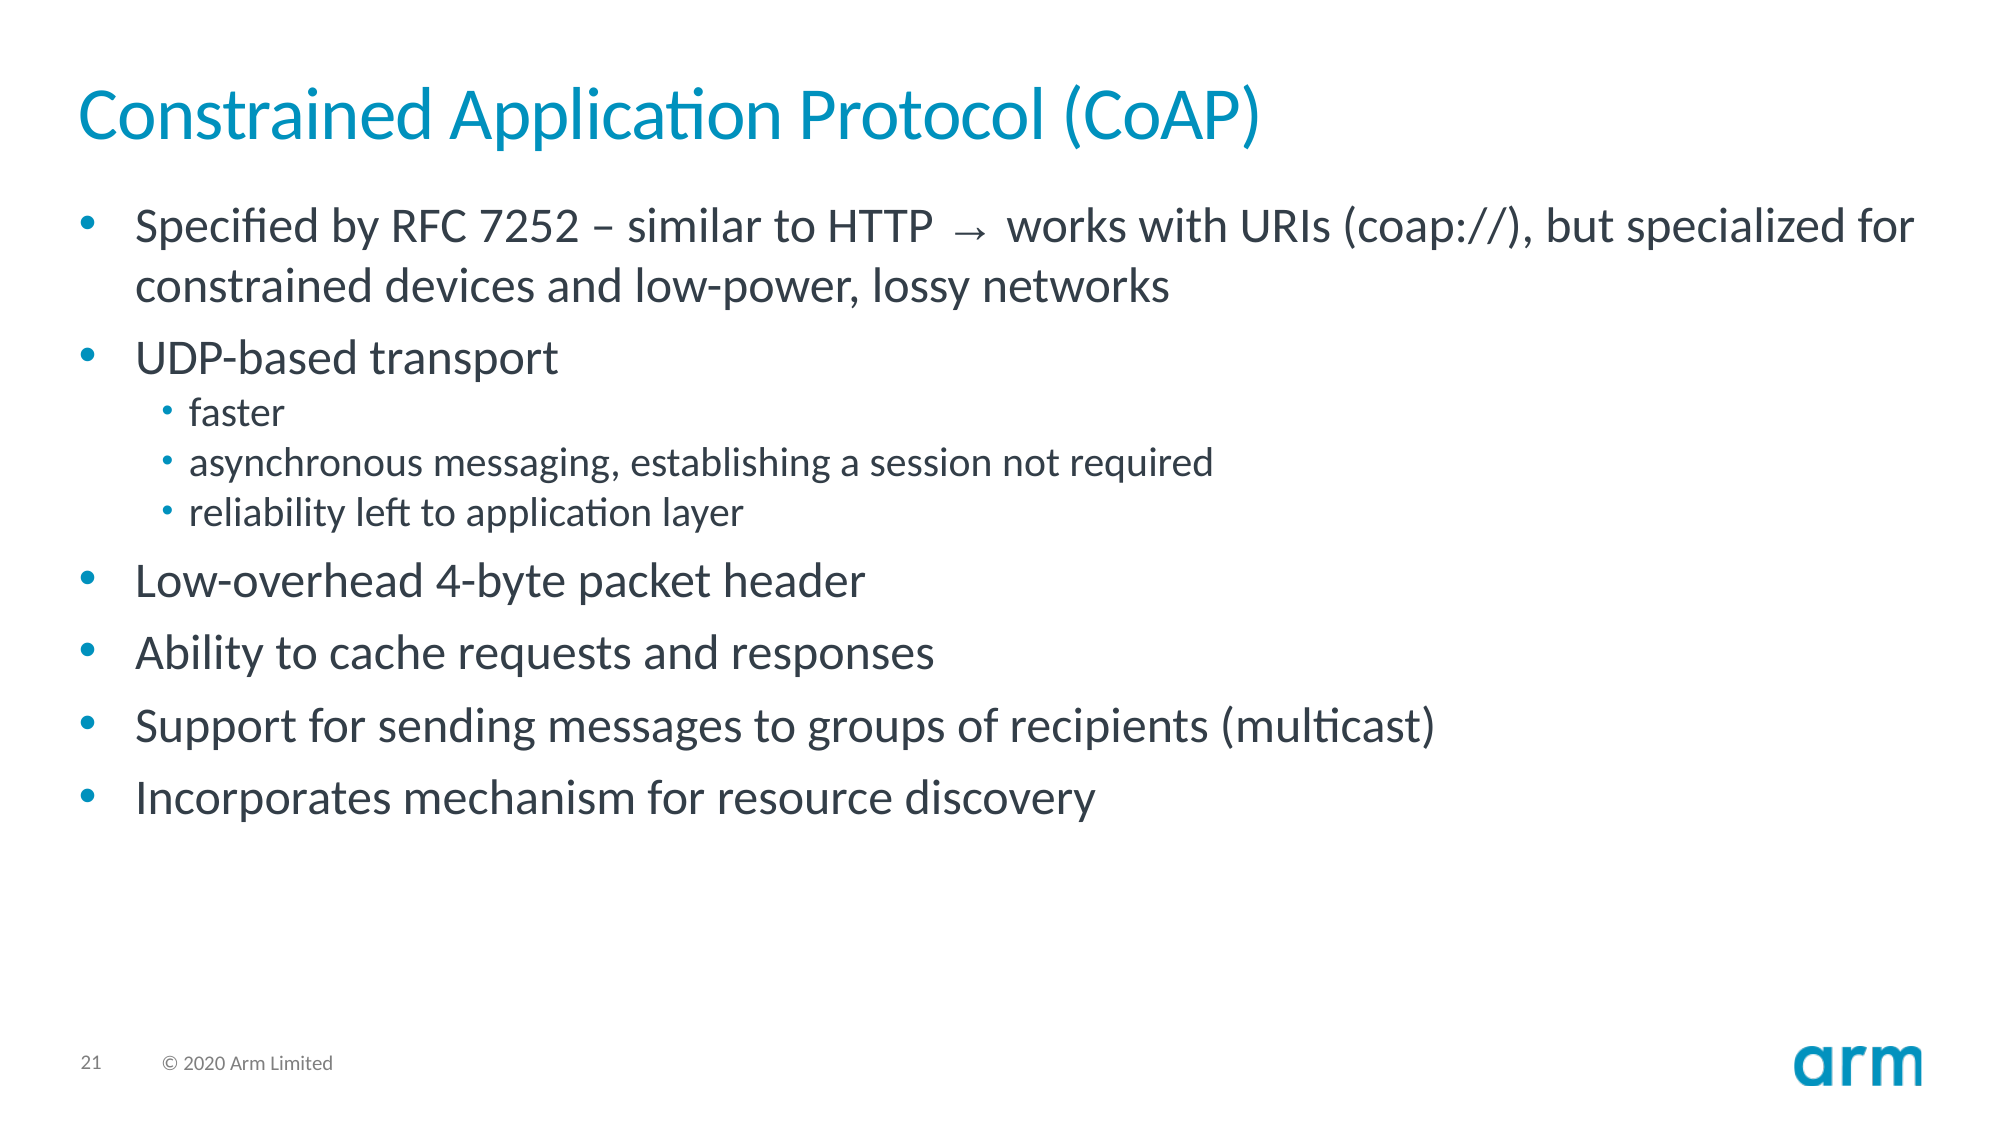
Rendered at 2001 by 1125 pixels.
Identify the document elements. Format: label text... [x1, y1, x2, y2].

list Specified by RFC 7252 – similar to HTTP → works with URIs (coap://), but specialized for constrained devices and low-power, lossy networks UDP-based transport faster asynchronous messaging, establishing a session not required reliability left to application layer Low-overhead 4-byte packet header Ability to cache requests and responses Support for sending messages to groups of recipients (multicast) Incorporates mechanism for resource discovery [78, 192, 1922, 863]
title Constrained Application Protocol (CoAP) [78, 78, 1922, 186]
